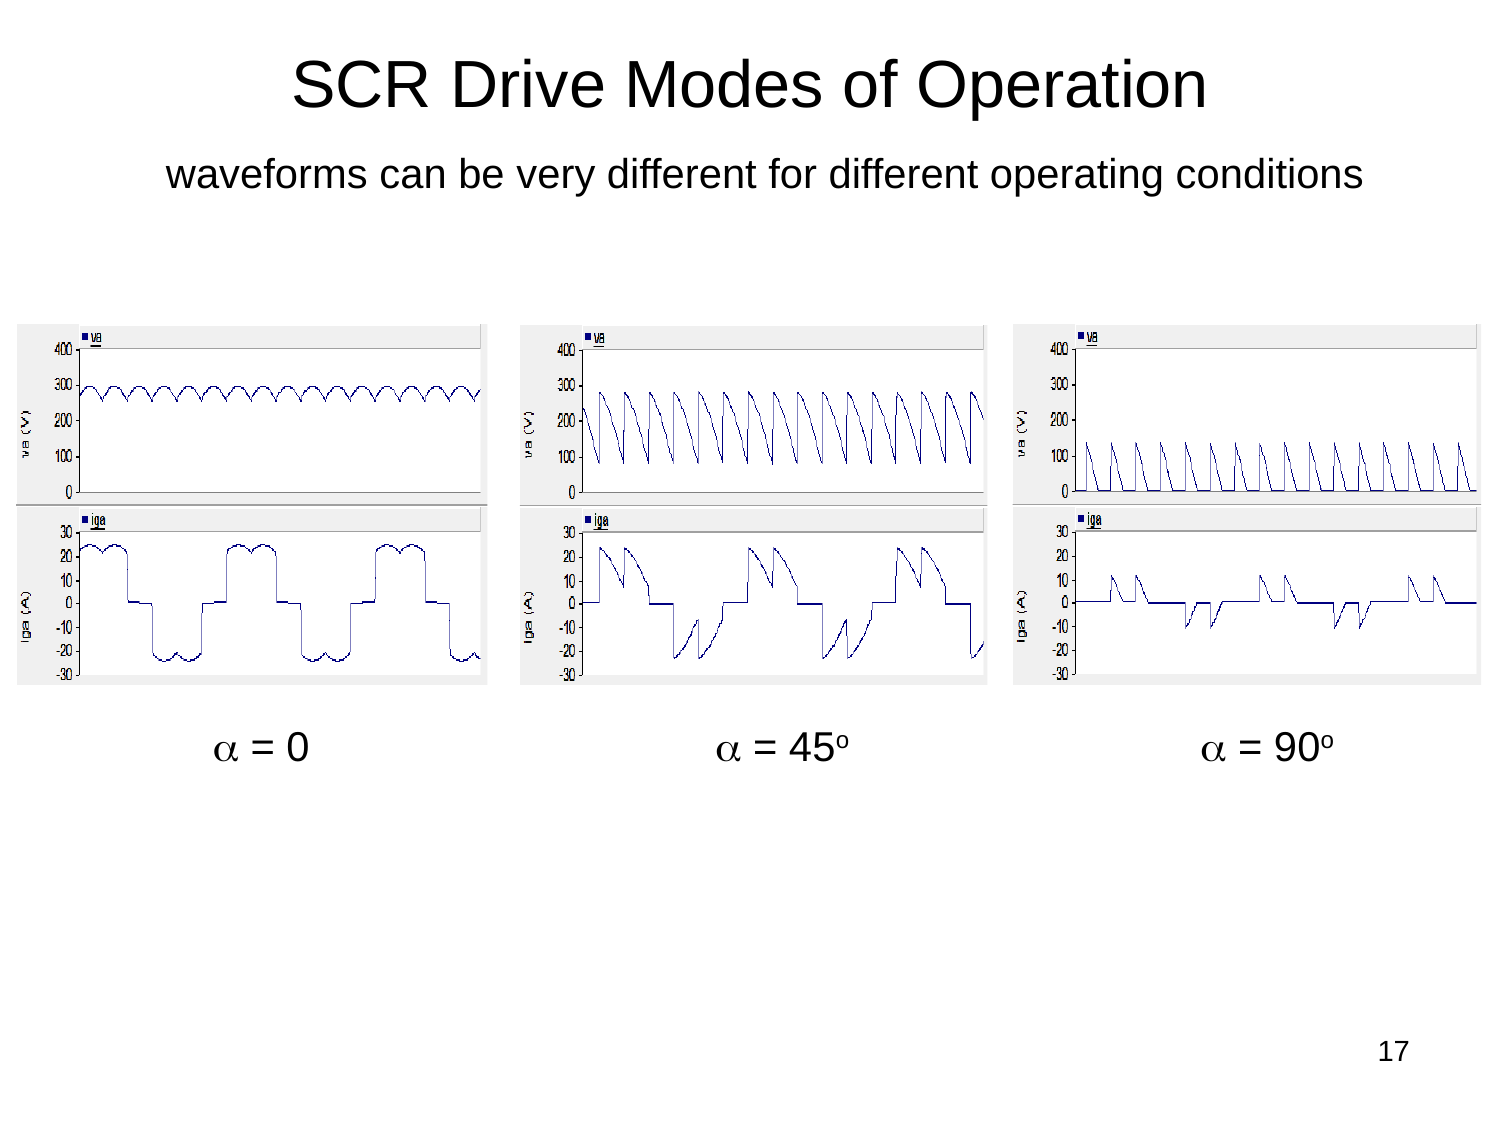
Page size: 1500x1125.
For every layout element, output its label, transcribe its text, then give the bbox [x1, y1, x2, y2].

picture [15, 324, 488, 685]
text_box waveforms can be very different for different operating conditions [151, 139, 1380, 205]
text_box a = 0 [198, 712, 325, 778]
slide_number 17 [1074, 1024, 1426, 1103]
text_box a = 90o [1185, 712, 1350, 778]
picture [519, 324, 988, 686]
picture [1012, 324, 1482, 686]
title SCR Drive Modes of Operation [11, 37, 1490, 126]
text_box a = 45o [700, 712, 865, 778]
